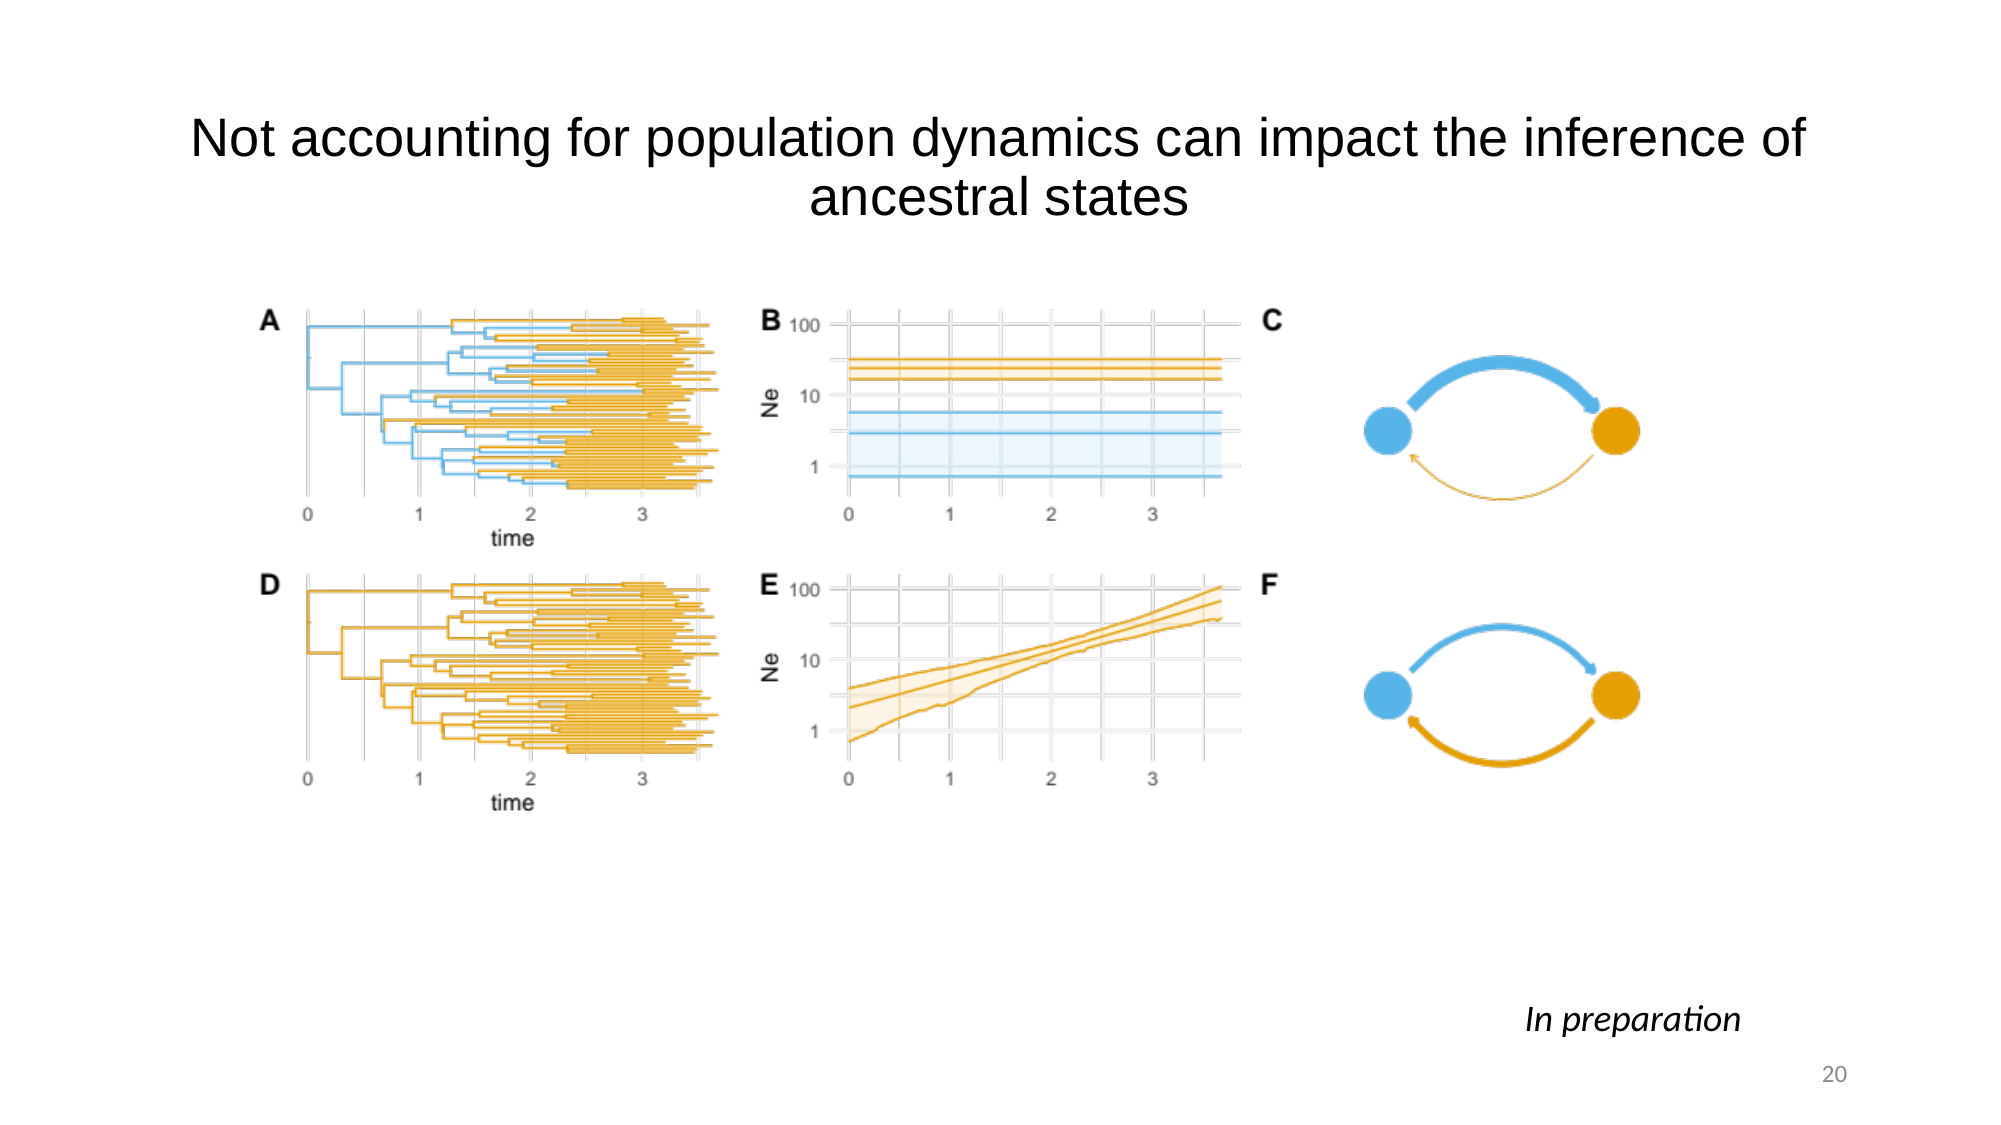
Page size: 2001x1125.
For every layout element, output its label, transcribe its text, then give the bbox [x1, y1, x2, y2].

text_box In preparation [1509, 986, 1953, 1047]
slide_number 20 [1412, 1042, 1863, 1103]
picture [249, 299, 1750, 825]
title Not accounting for population dynamics can impact the inference of ancestral states [137, 59, 1863, 278]
